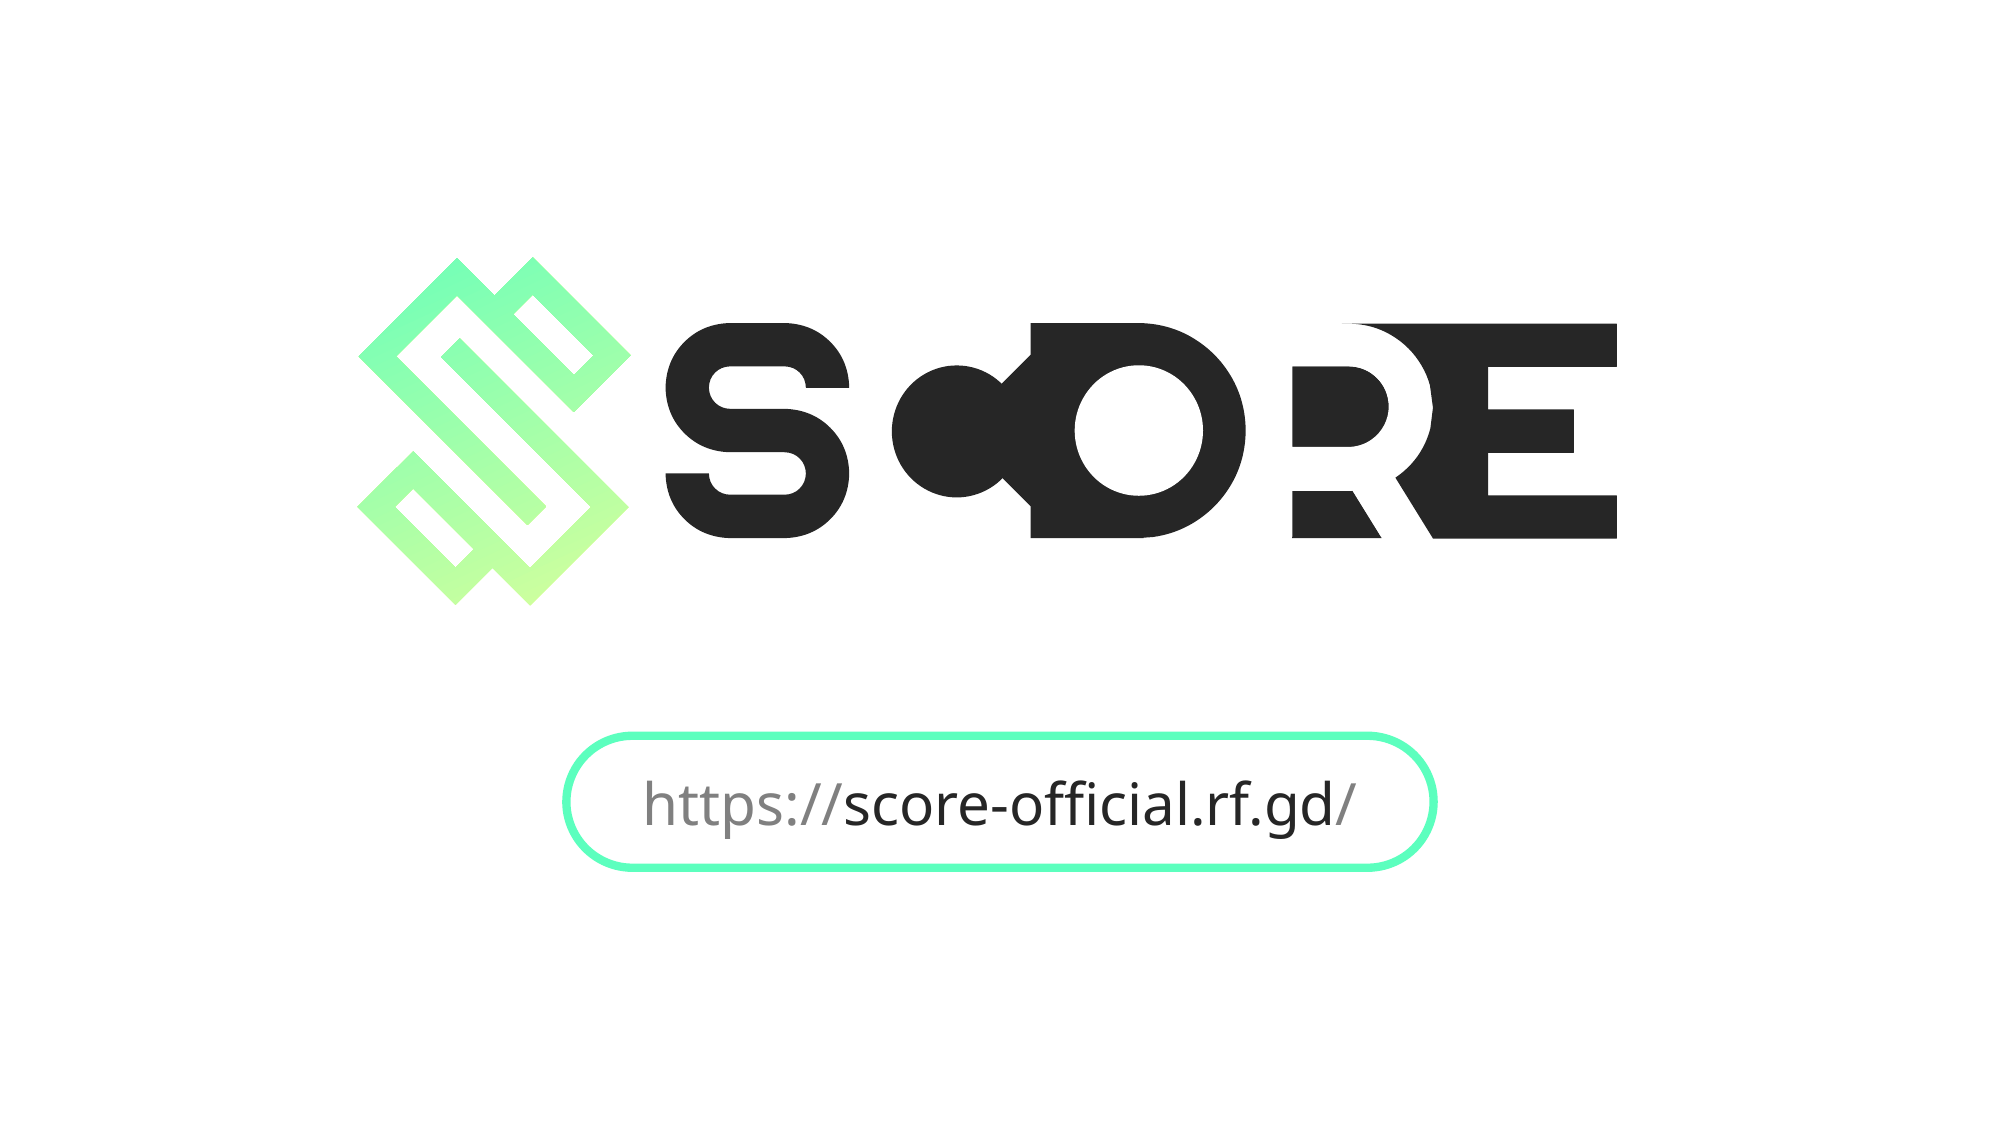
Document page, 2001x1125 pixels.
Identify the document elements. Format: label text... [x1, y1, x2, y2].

text_box [890, 364, 1023, 499]
text_box https://score-official.rf.gd/ [565, 734, 1435, 869]
text_box [356, 337, 630, 607]
text_box [1290, 491, 1385, 540]
text_box [1294, 368, 1387, 445]
text_box [357, 256, 632, 527]
text_box [1073, 364, 1205, 497]
text_box [1341, 322, 1618, 540]
text_box [1248, 321, 1431, 538]
text_box [664, 321, 851, 540]
text_box [1002, 321, 1247, 540]
